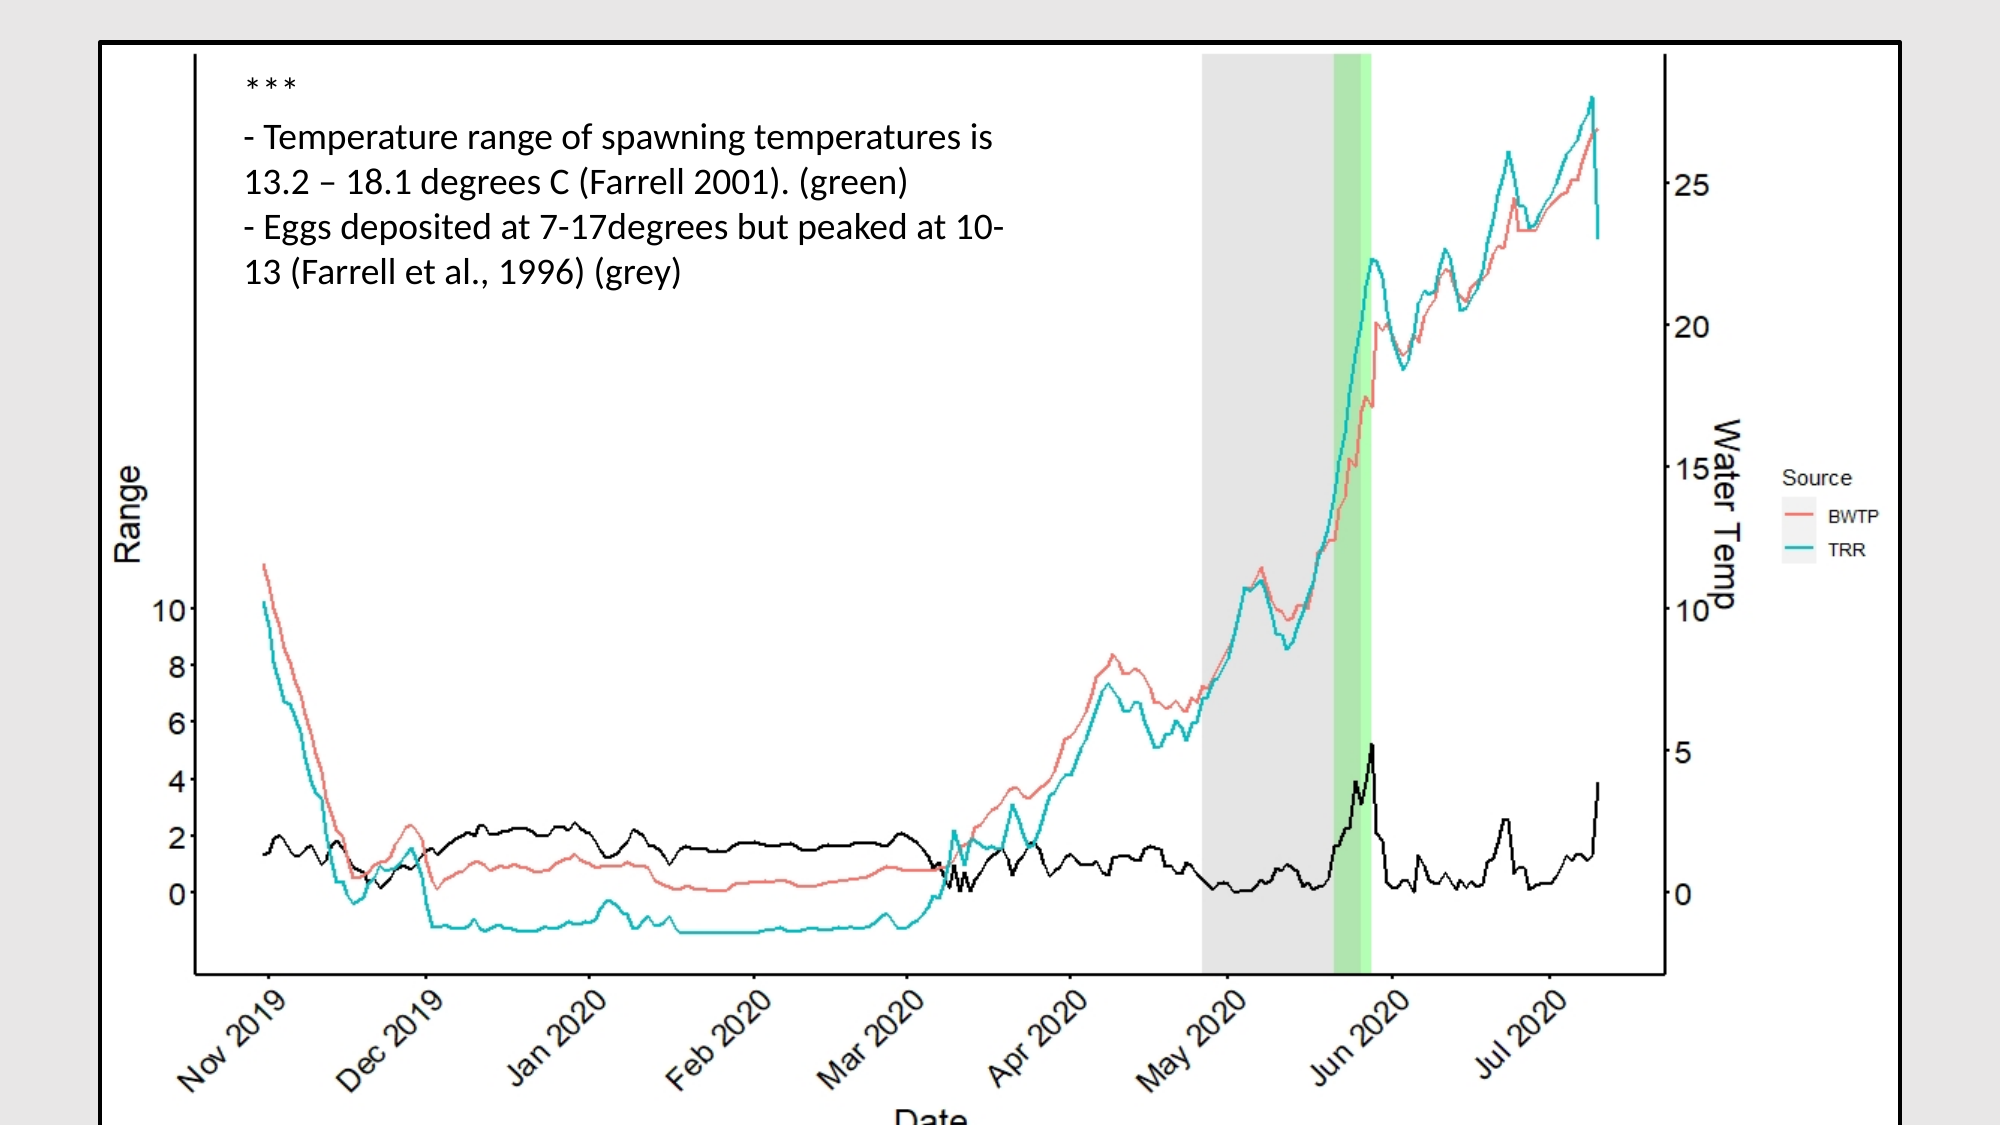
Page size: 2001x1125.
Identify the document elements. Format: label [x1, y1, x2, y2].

picture [101, 44, 1899, 1125]
